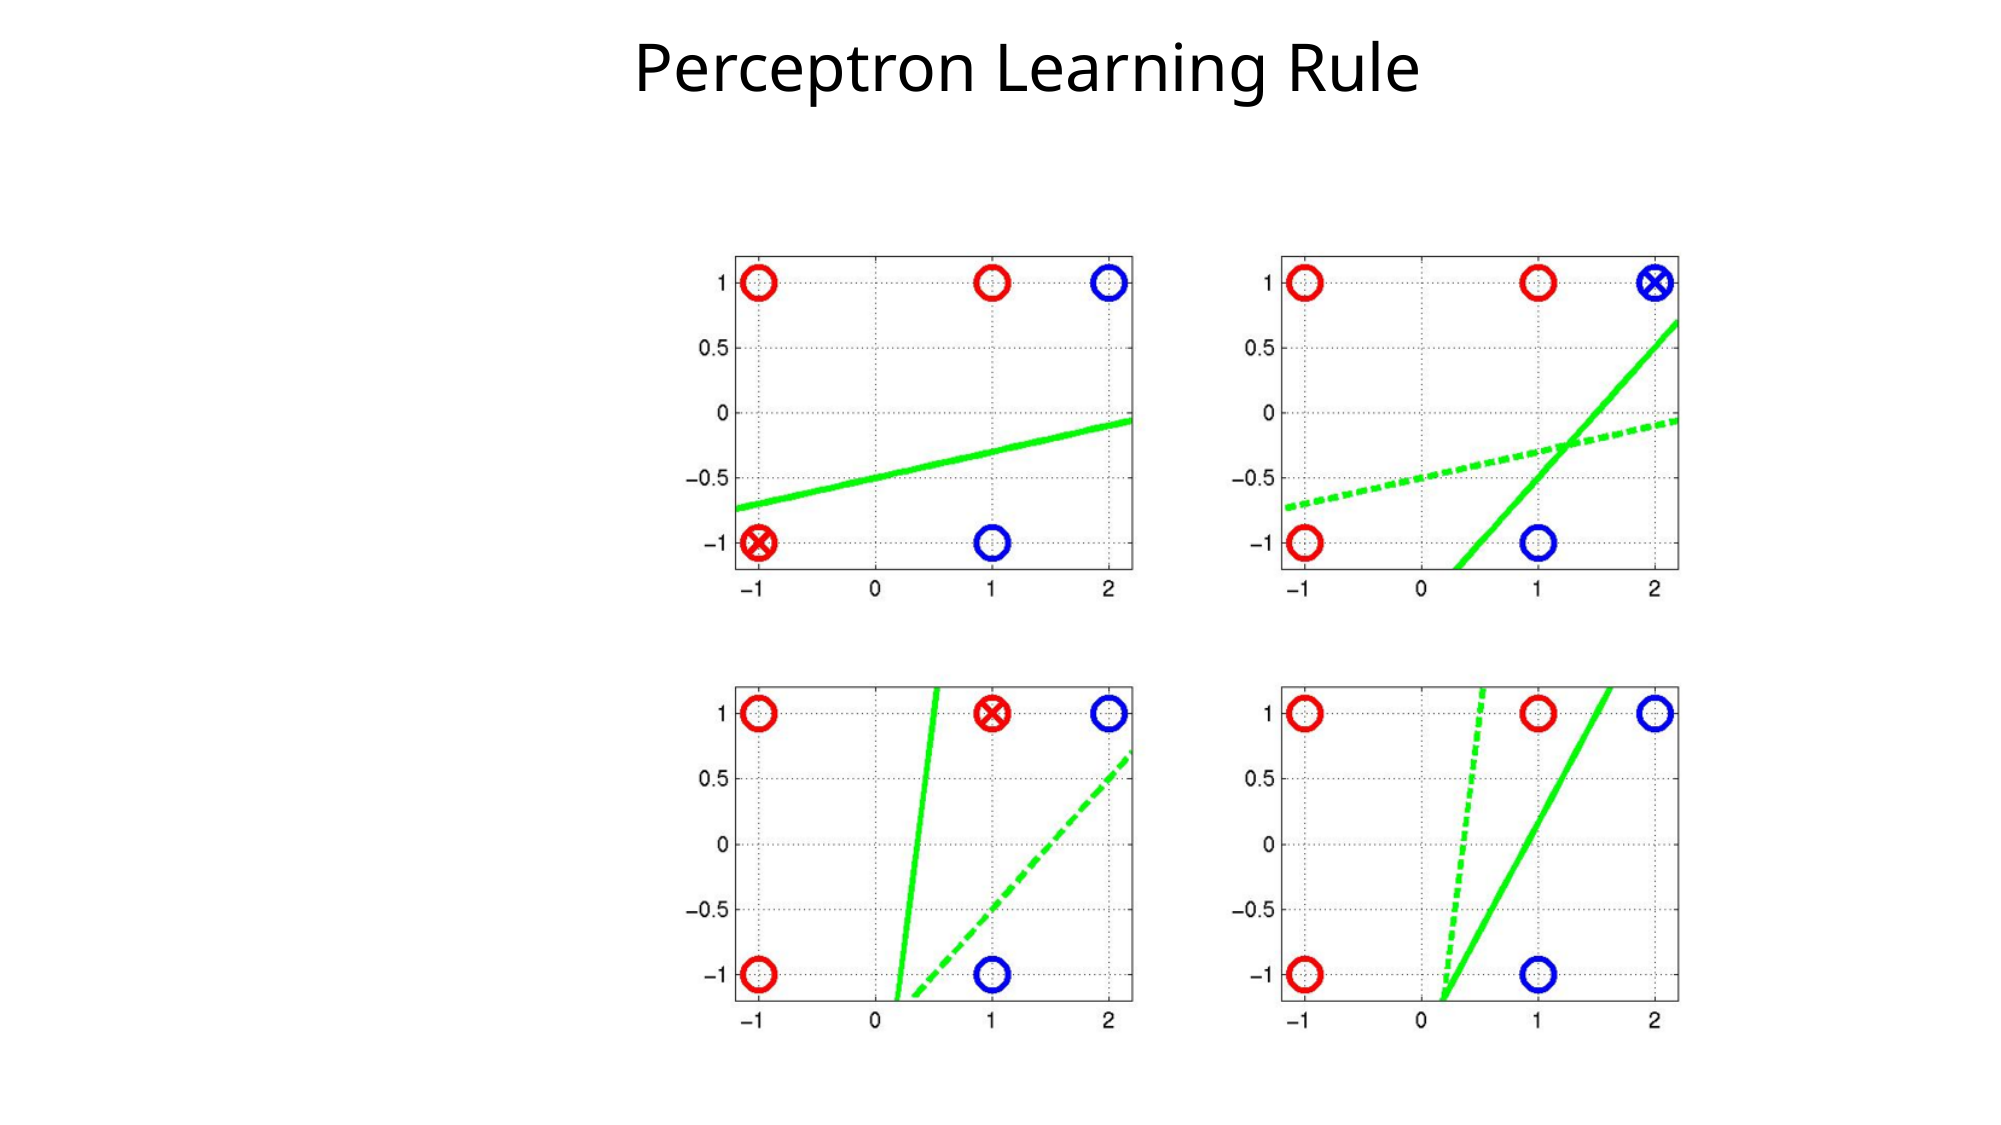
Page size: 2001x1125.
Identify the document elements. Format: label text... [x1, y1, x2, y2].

title Perceptron Learning Rule [619, 26, 1567, 115]
picture [636, 152, 1709, 1072]
